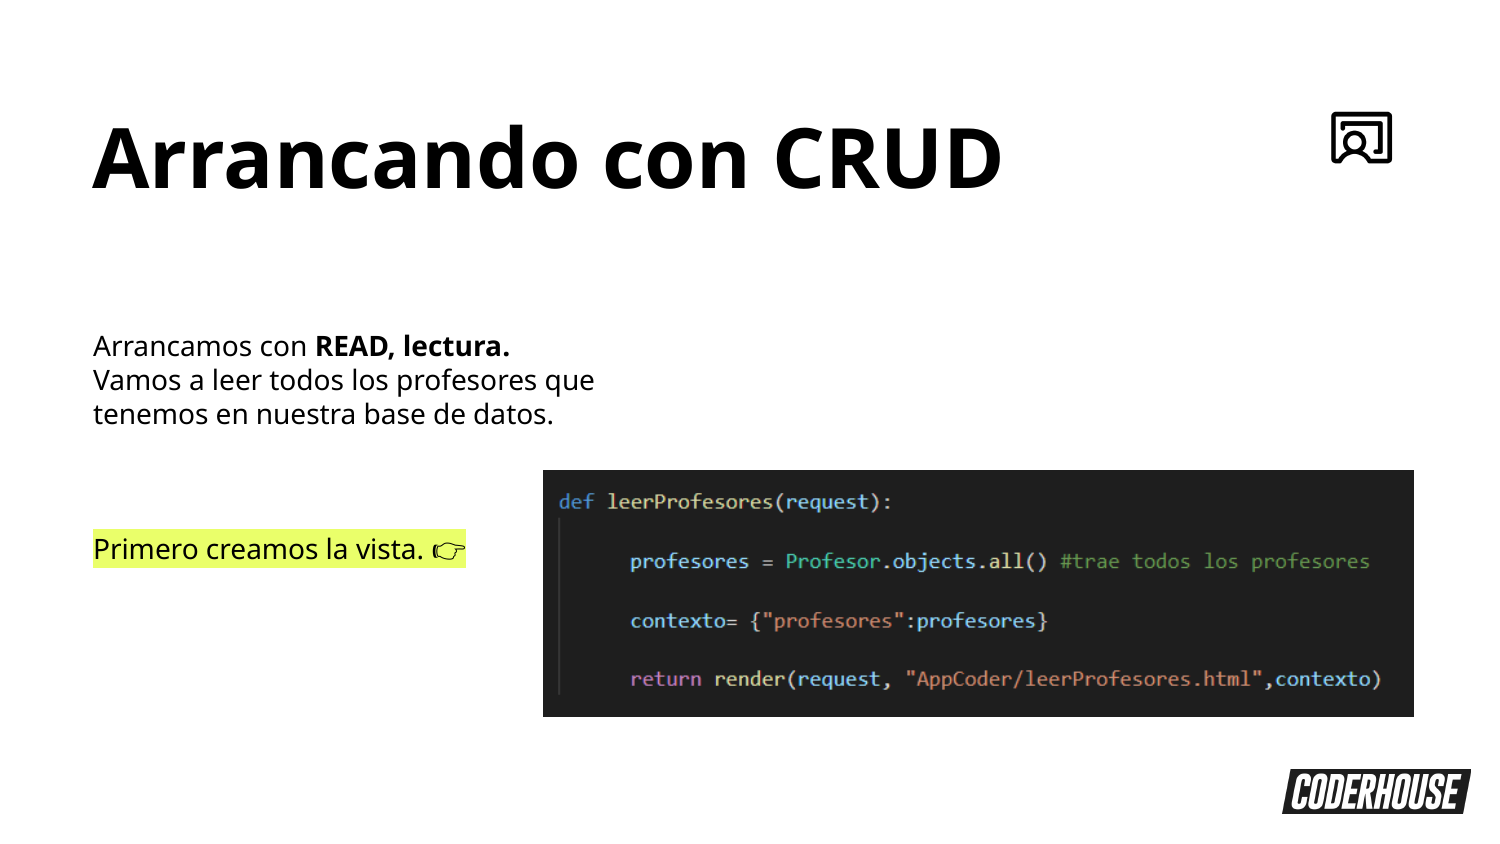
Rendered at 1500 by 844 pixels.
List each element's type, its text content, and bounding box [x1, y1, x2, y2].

text_box Arrancando con CRUD [77, 101, 1414, 222]
picture [543, 470, 1414, 718]
text_box Arrancamos con READ, lectura. Vamos a leer todos los profesores que tenemos en nuestra base de datos. Primero creamos la vista. 👉 [78, 313, 708, 580]
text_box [1300, 76, 1423, 199]
picture [1281, 769, 1471, 814]
